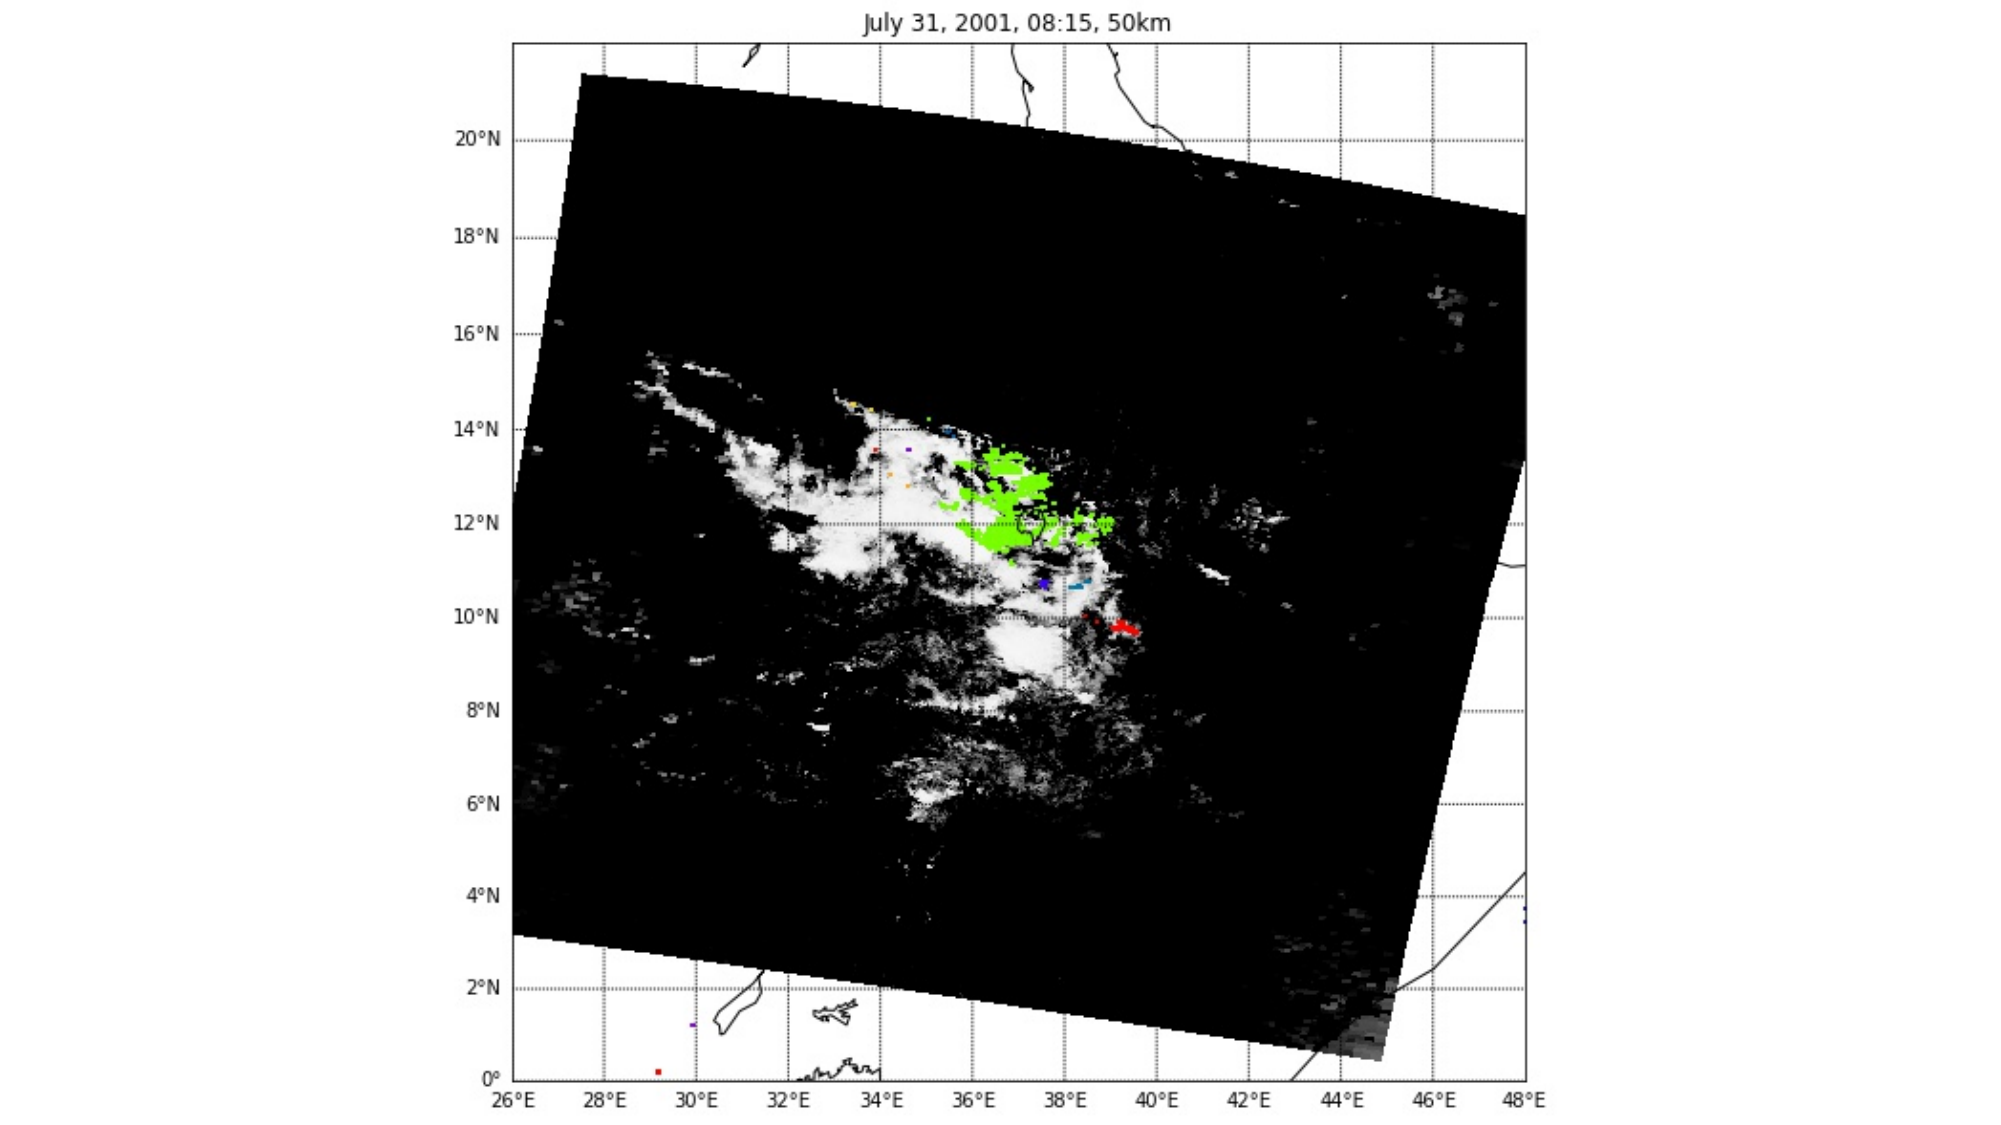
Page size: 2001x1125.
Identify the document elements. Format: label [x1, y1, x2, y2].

picture [440, 0, 1560, 1125]
